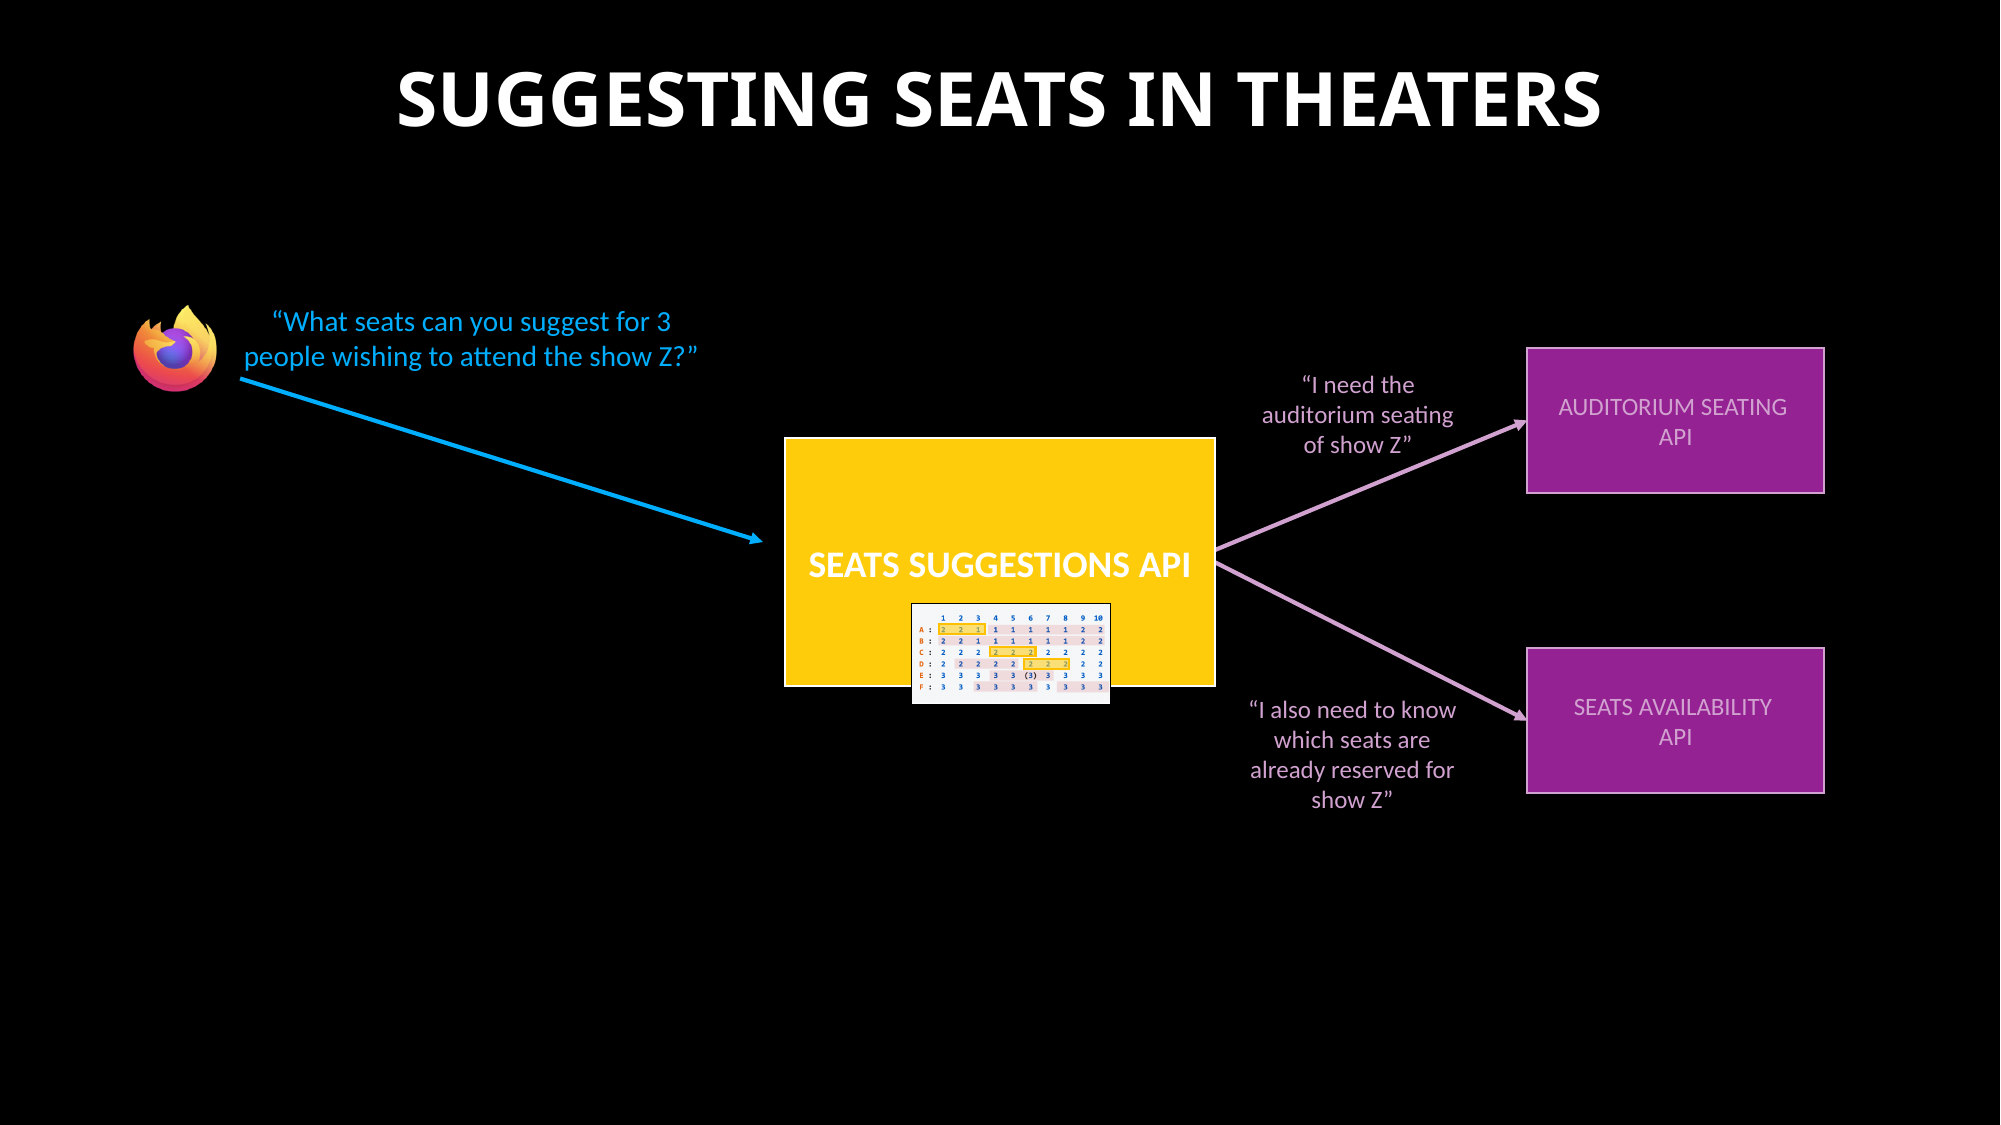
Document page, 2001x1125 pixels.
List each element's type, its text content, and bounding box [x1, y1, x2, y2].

text_box “I also need to know which seats are already reserved for show Z” [1225, 721, 1480, 821]
picture [127, 294, 224, 401]
text_box Seats Availability API [1526, 647, 1825, 794]
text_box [911, 602, 1111, 705]
text_box “What seats can you suggest for 3 people wishing to attend the show Z?” [224, 294, 725, 380]
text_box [1215, 420, 1528, 550]
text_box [240, 378, 763, 543]
text_box Seats Suggestions API [784, 437, 1216, 687]
text_box Suggesting seats in Theaters [27, 43, 1973, 149]
text_box “I need the auditorium seating of show Z” [1243, 361, 1473, 420]
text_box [1215, 562, 1528, 721]
text_box Auditorium Seating API [1526, 347, 1825, 494]
